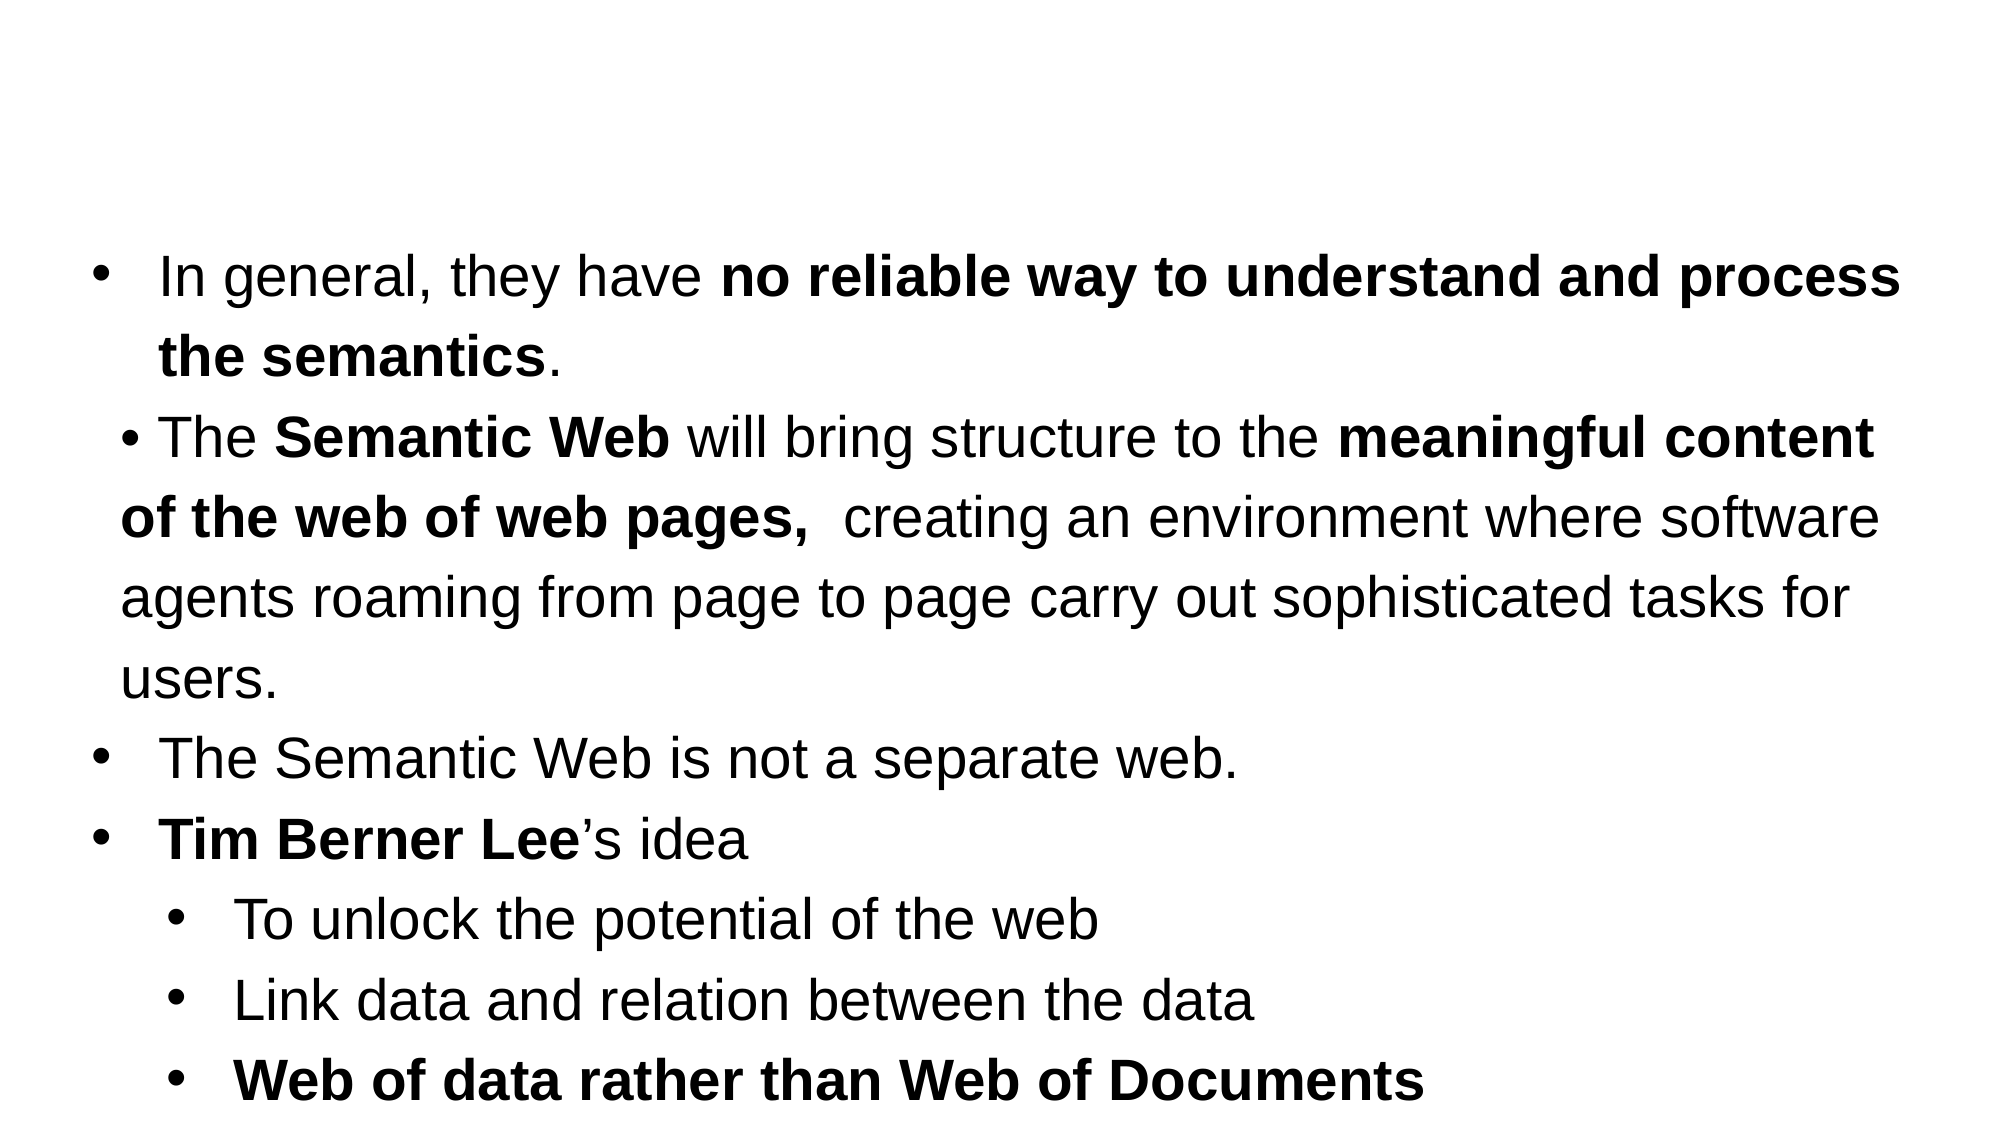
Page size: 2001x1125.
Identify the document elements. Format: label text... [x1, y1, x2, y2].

list In general, they have no reliable way to understand and process the semantics. • The Semantic Web will bring structure to the meaningful content of the web of web pages, creating an environment where software agents roaming from page to page carry out sophisticated tasks for users. The Semantic Web is not a separate web. Tim Berner Lee’s idea To unlock the potential of the web Link data and relation between the data Web of data rather than Web of Documents [68, 219, 1932, 1075]
